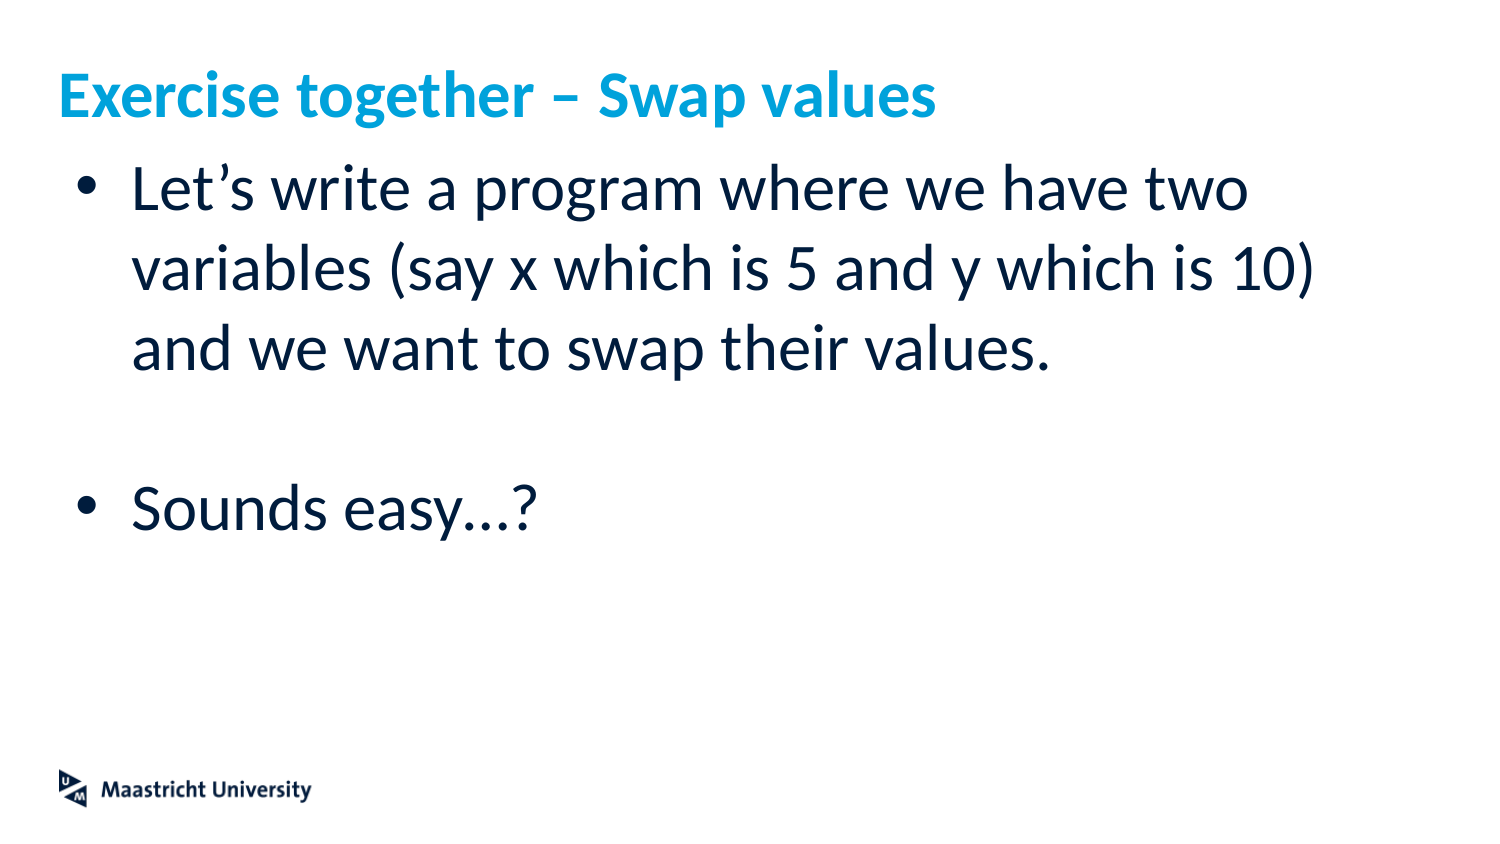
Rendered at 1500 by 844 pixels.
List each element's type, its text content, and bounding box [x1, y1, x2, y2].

list Let’s write a program where we have two variables (say x which is 5 and y which is 10) and we want to swap their values. Sounds easy…? [75, 143, 1425, 844]
title Exercise together – Swap values [59, 50, 1425, 144]
